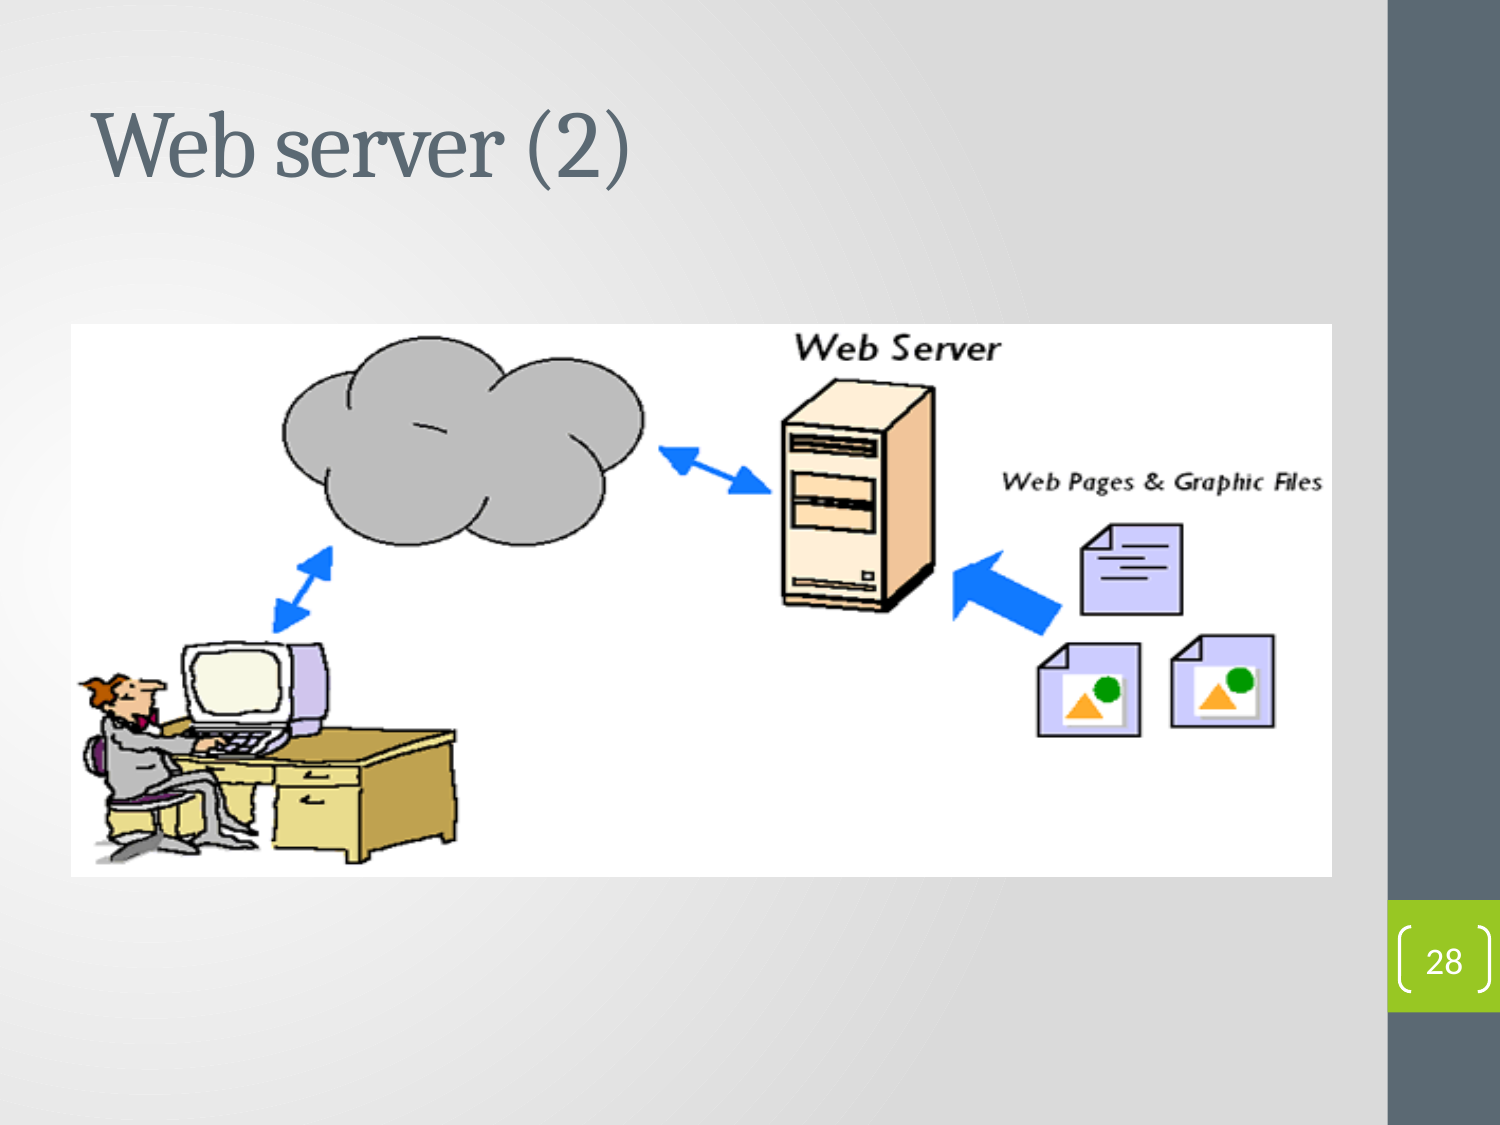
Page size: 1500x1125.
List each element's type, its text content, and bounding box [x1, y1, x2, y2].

slide_number 28 [1397, 925, 1492, 994]
title Web server (2) [75, 45, 1325, 233]
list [70, 324, 1333, 878]
